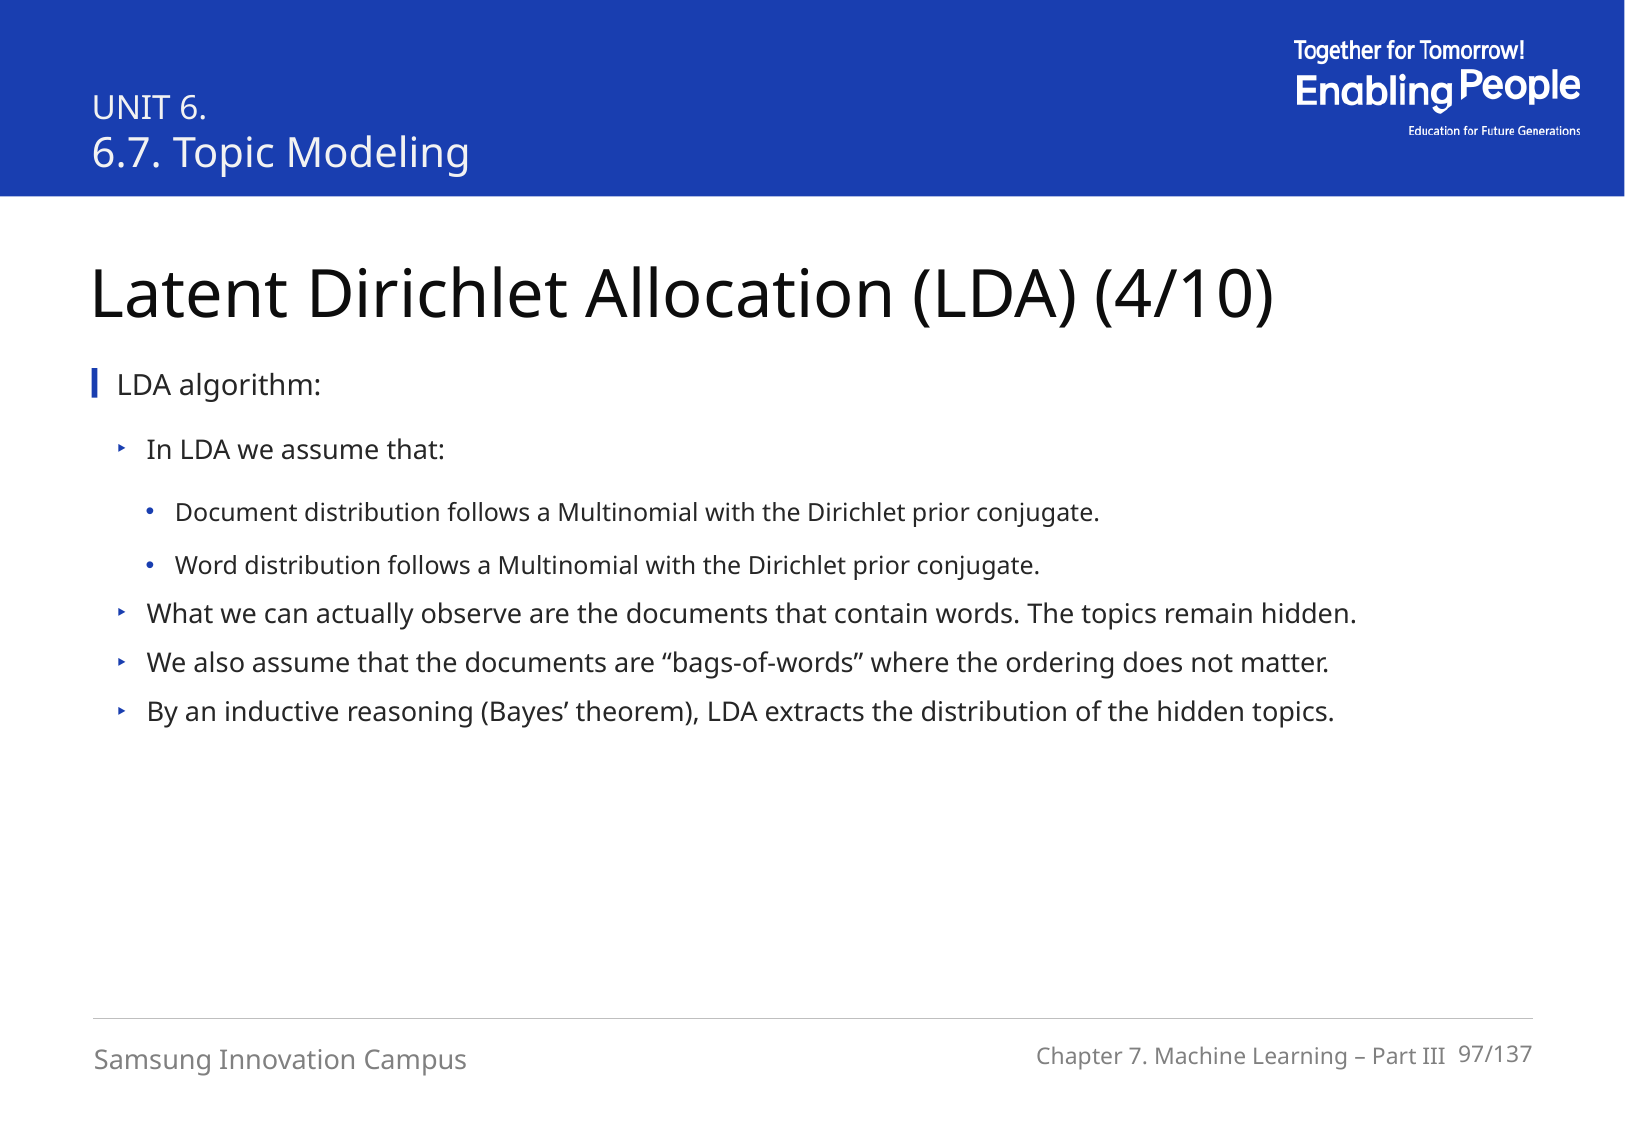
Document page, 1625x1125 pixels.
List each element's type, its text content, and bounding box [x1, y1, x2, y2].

text_box In LDA we assume that: Document distribution follows a Multinomial with the Dirichlet prior conjugate. Word distribution follows a Multinomial with the Dirichlet prior conjugate. What we can actually observe are the documents that contain words. The topics remain hidden. We also assume that the documents are “bags-of-words” where the ordering does not matter. By an inductive reasoning (Bayes’ theorem), LDA extracts the distribution of the hidden topics. [116, 419, 1534, 789]
text_box Latent Dirichlet Allocation (LDA) (4/10) [89, 250, 1534, 332]
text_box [91, 366, 1533, 402]
picture [1294, 40, 1580, 135]
text_box UNIT 6. 6.7. Topic Modeling [91, 85, 1510, 177]
